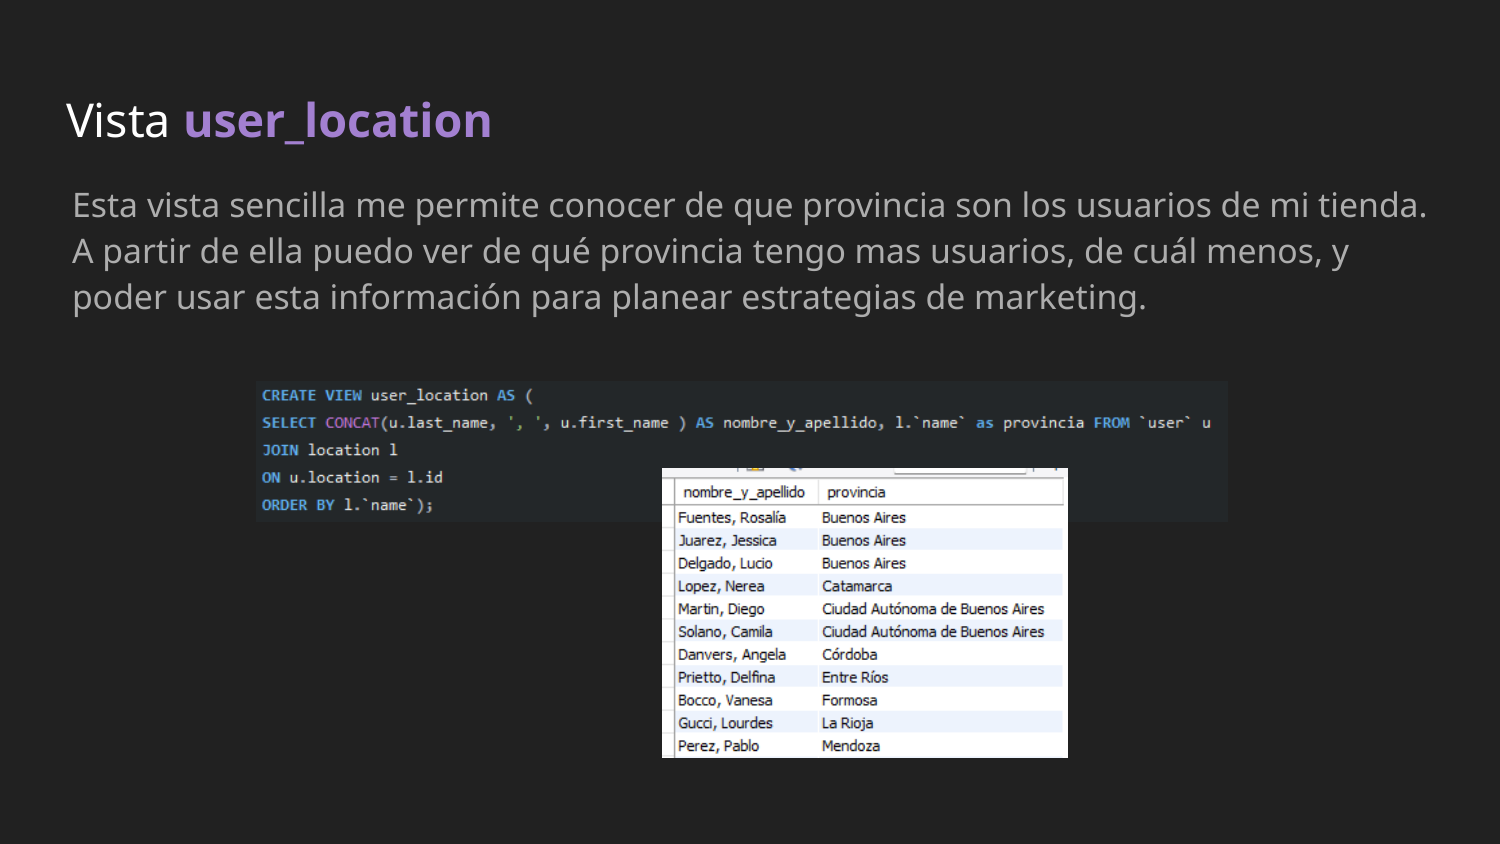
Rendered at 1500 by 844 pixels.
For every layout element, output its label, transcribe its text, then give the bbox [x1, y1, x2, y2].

title Vista user_location [51, 72, 1449, 167]
title Esta vista sencilla me permite conocer de que provincia son los usuarios de mi tienda. A partir de ella puedo ver de qué provincia tengo mas usuarios, de cuál menos, y poder usar esta información para planear estrategias de marketing. [57, 166, 1455, 382]
picture [256, 381, 1228, 759]
